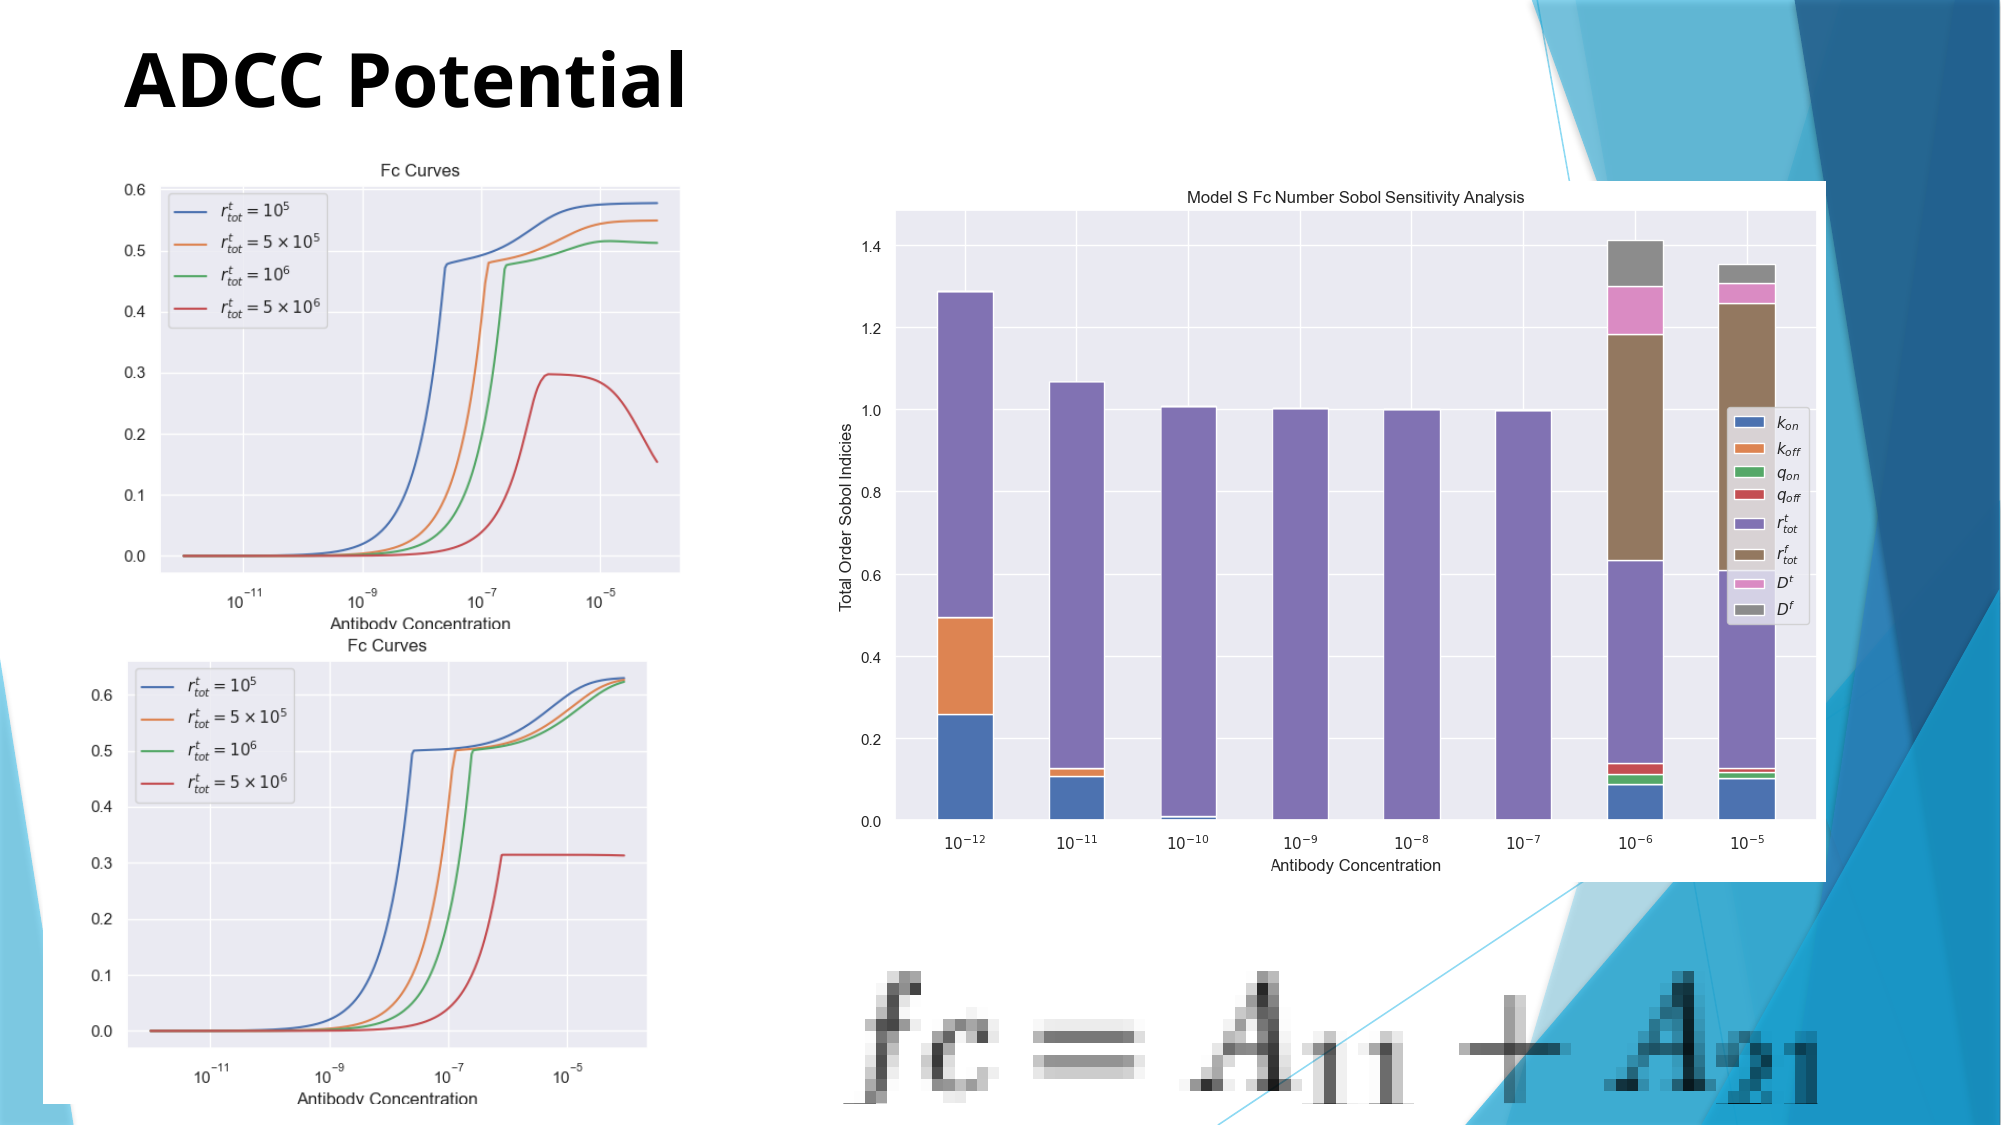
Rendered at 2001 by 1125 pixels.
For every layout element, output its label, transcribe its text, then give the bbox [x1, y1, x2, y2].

picture [842, 970, 1819, 1105]
picture [830, 180, 1826, 883]
picture [42, 125, 749, 1105]
title ADCC Potential [109, 25, 1552, 159]
